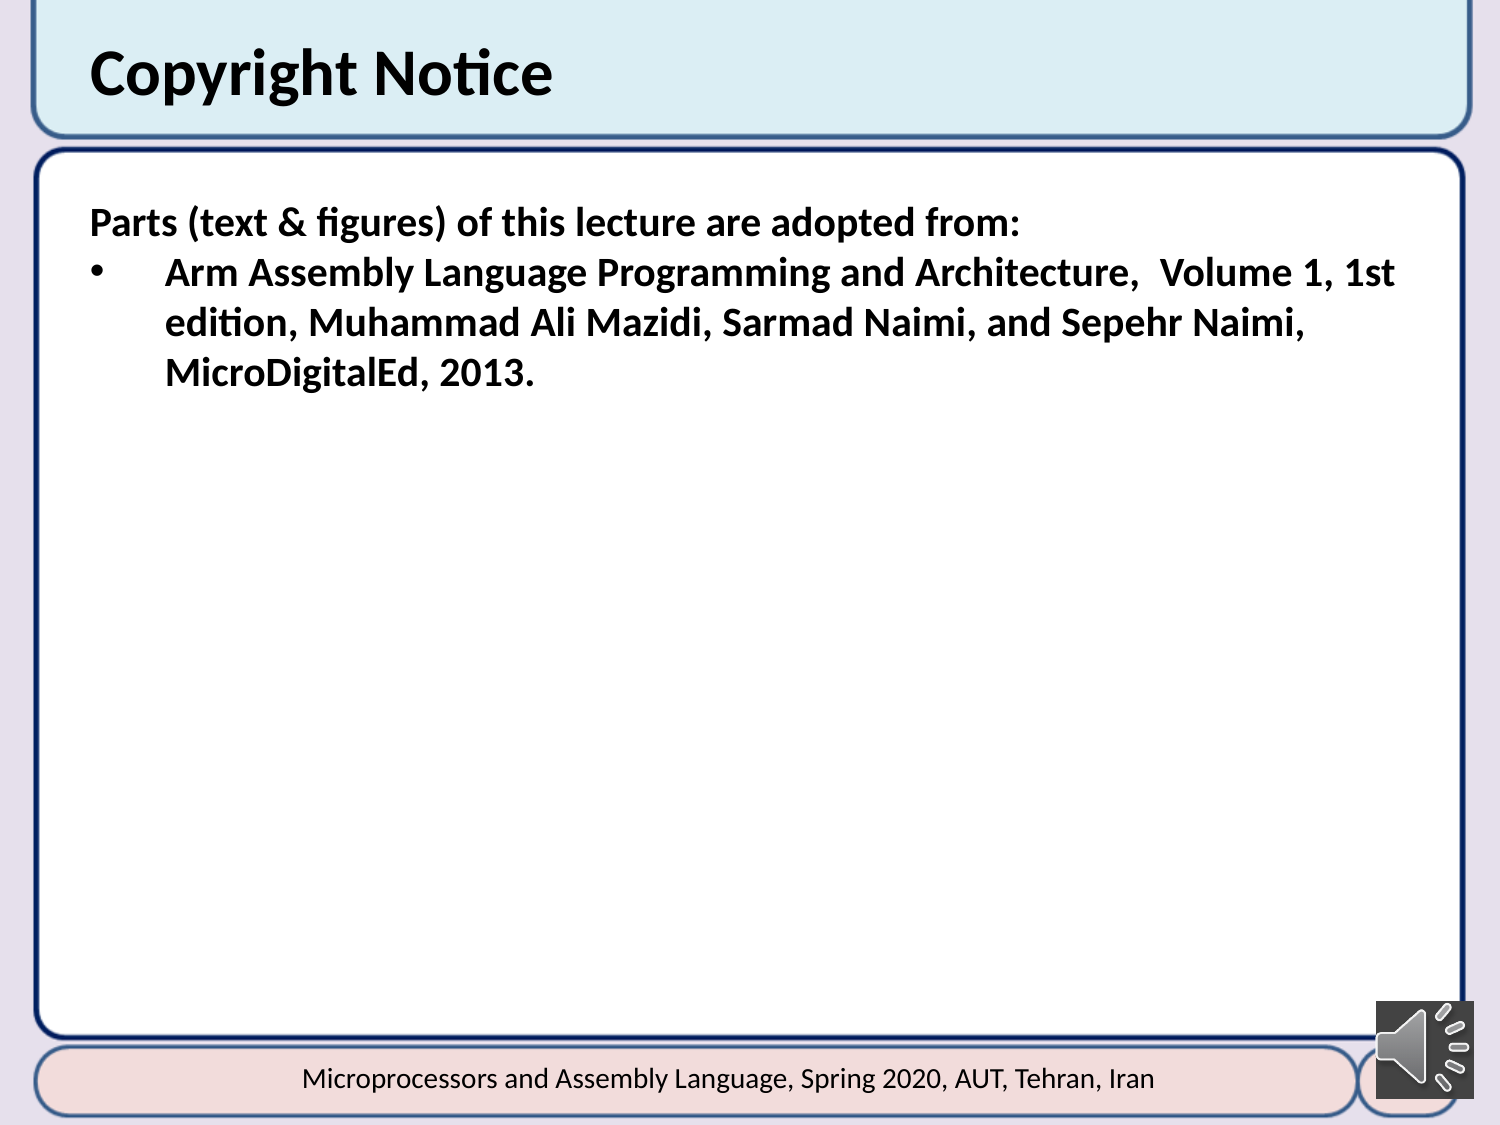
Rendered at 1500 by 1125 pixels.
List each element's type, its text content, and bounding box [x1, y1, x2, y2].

text_box Parts (text & figures) of this lecture are adopted from: Arm Assembly Language Programming and Architecture, Volume 1, 1st edition, Muhammad Ali Mazidi, Sarmad Naimi, and Sepehr Naimi, MicroDigitalEd, 2013. [74, 187, 1433, 743]
picture [0, 0, 1500, 1125]
slide_number 2 [1363, 1049, 1453, 1110]
title Copyright Notice [75, 0, 1425, 138]
text_box Microprocessors and Assembly Language, Spring 2020, AUT, Tehran, Iran [162, 1051, 1288, 1102]
